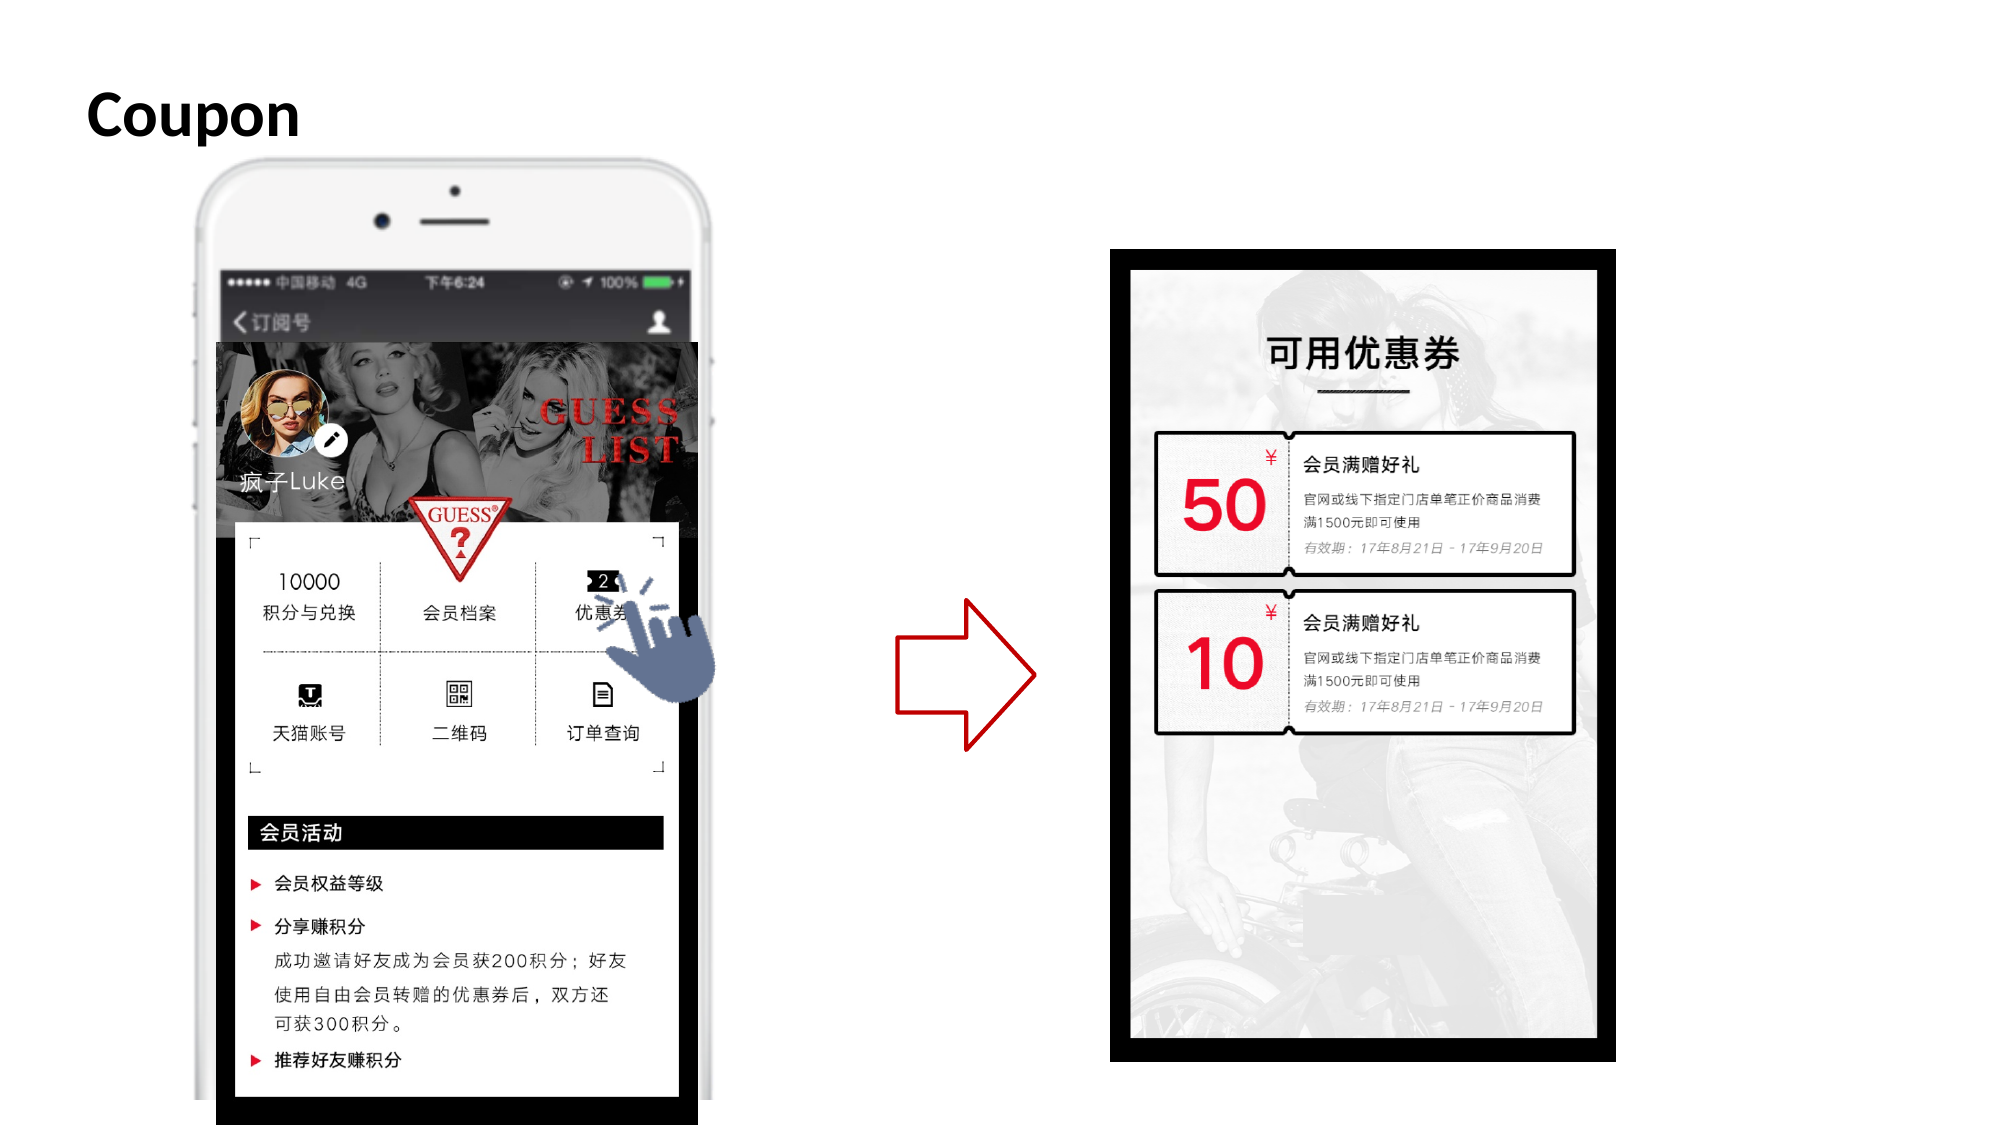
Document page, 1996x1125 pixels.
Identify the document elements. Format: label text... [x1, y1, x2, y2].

text_box [895, 597, 1037, 752]
text_box Coupon [72, 62, 698, 158]
picture [1109, 249, 1616, 1062]
picture [167, 132, 746, 1125]
